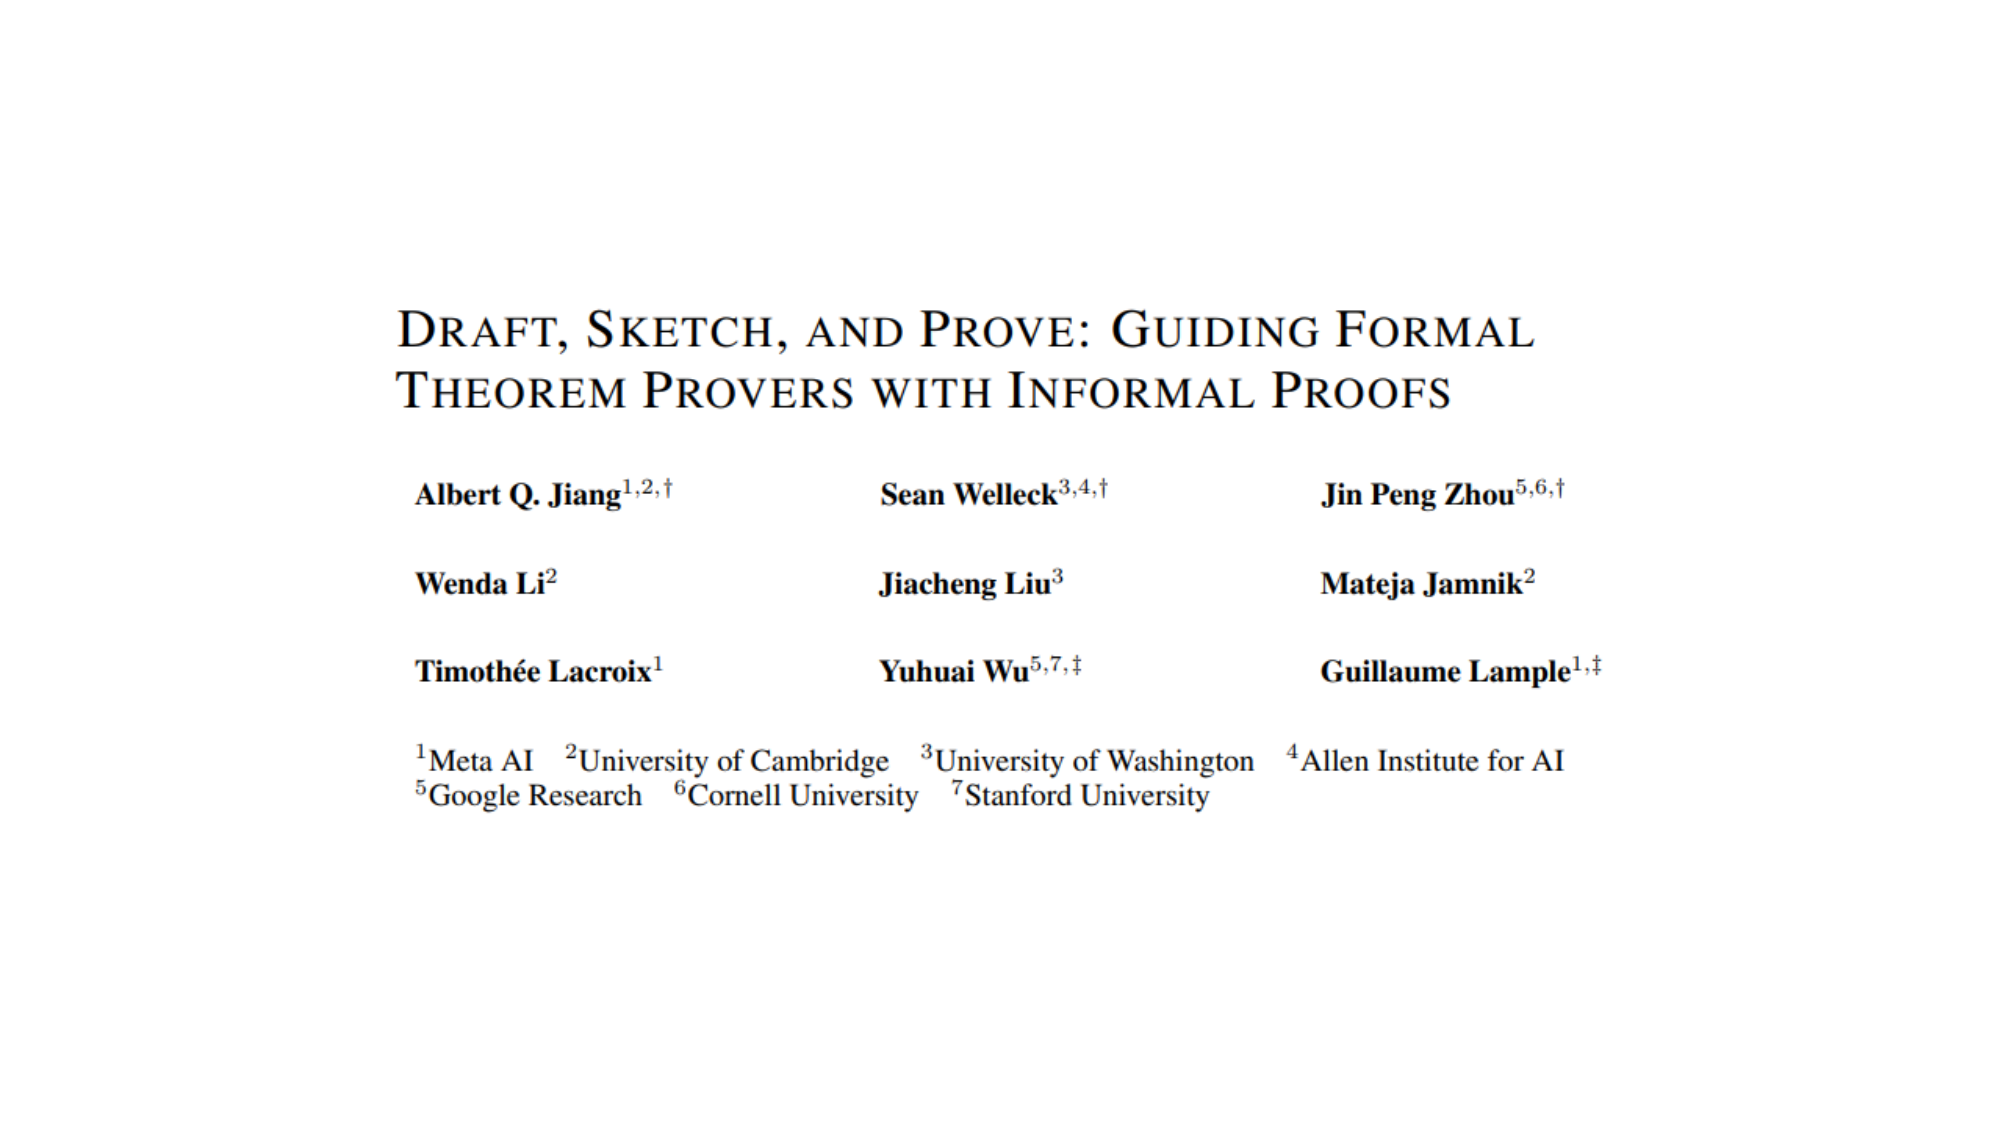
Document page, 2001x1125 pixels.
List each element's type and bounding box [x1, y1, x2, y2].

picture [393, 306, 1607, 818]
